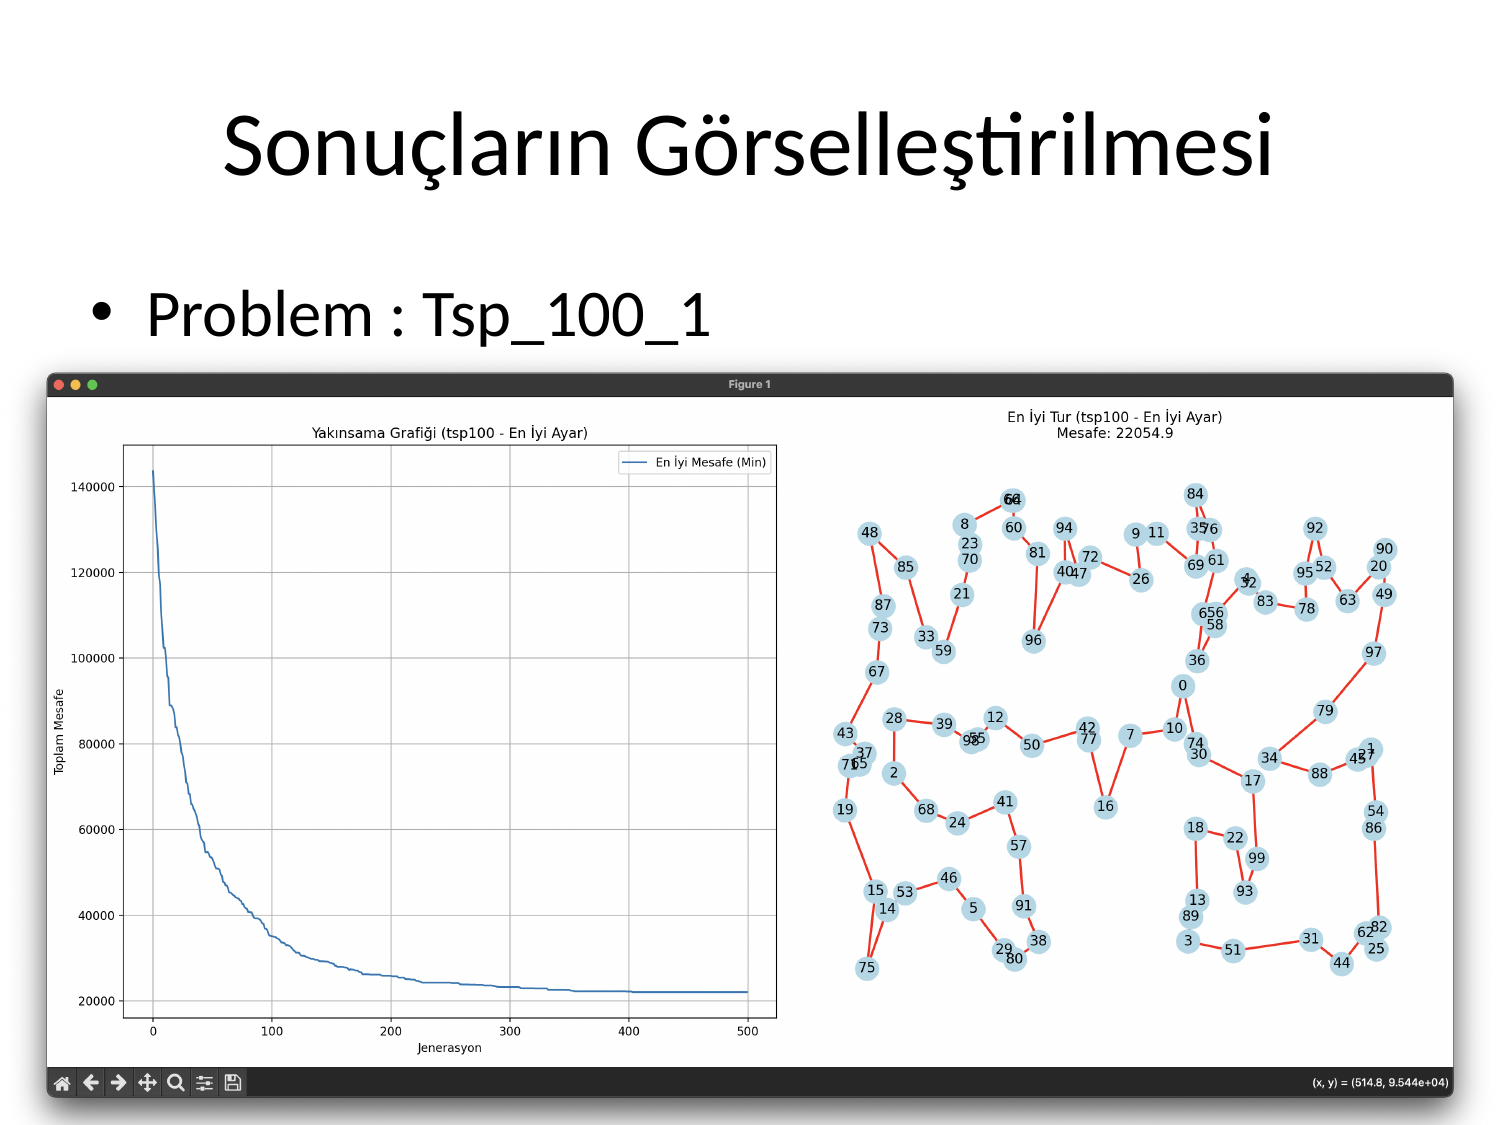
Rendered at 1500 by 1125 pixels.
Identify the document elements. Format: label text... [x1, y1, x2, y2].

list Problem : Tsp_100_1 [75, 262, 1425, 340]
title Sonuçların Görselleştirilmesi [75, 45, 1425, 233]
picture [0, 341, 1500, 1125]
